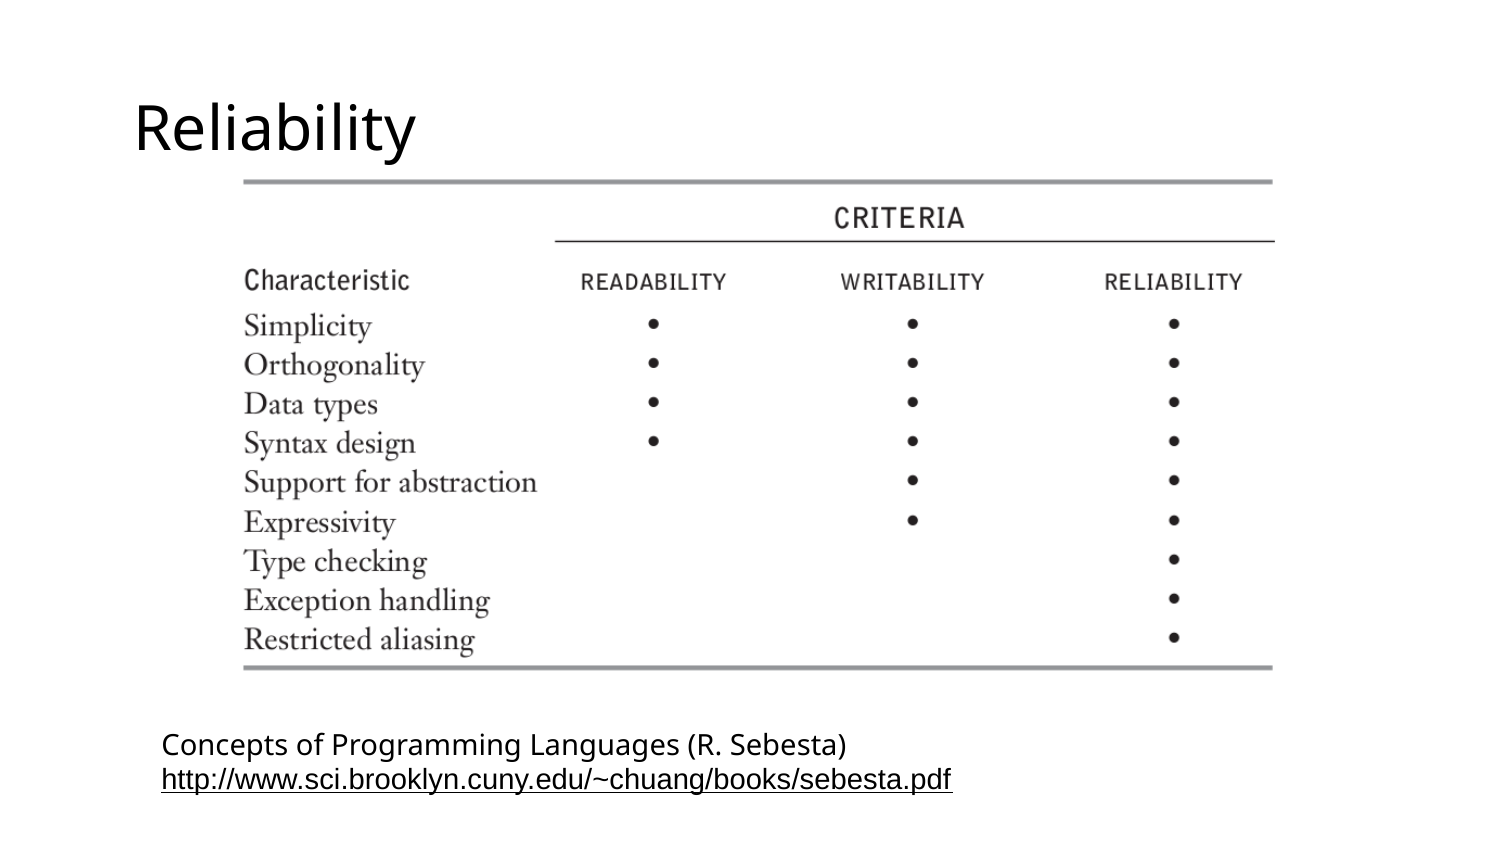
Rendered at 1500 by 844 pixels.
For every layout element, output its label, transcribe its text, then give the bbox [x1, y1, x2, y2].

text_box Concepts of Programming Languages (R. Sebesta) http://www.sci.brooklyn.cuny.edu/~chuang/books/sebesta.pdf [146, 710, 1410, 781]
title Reliability [118, 72, 1382, 262]
picture [224, 178, 1276, 673]
